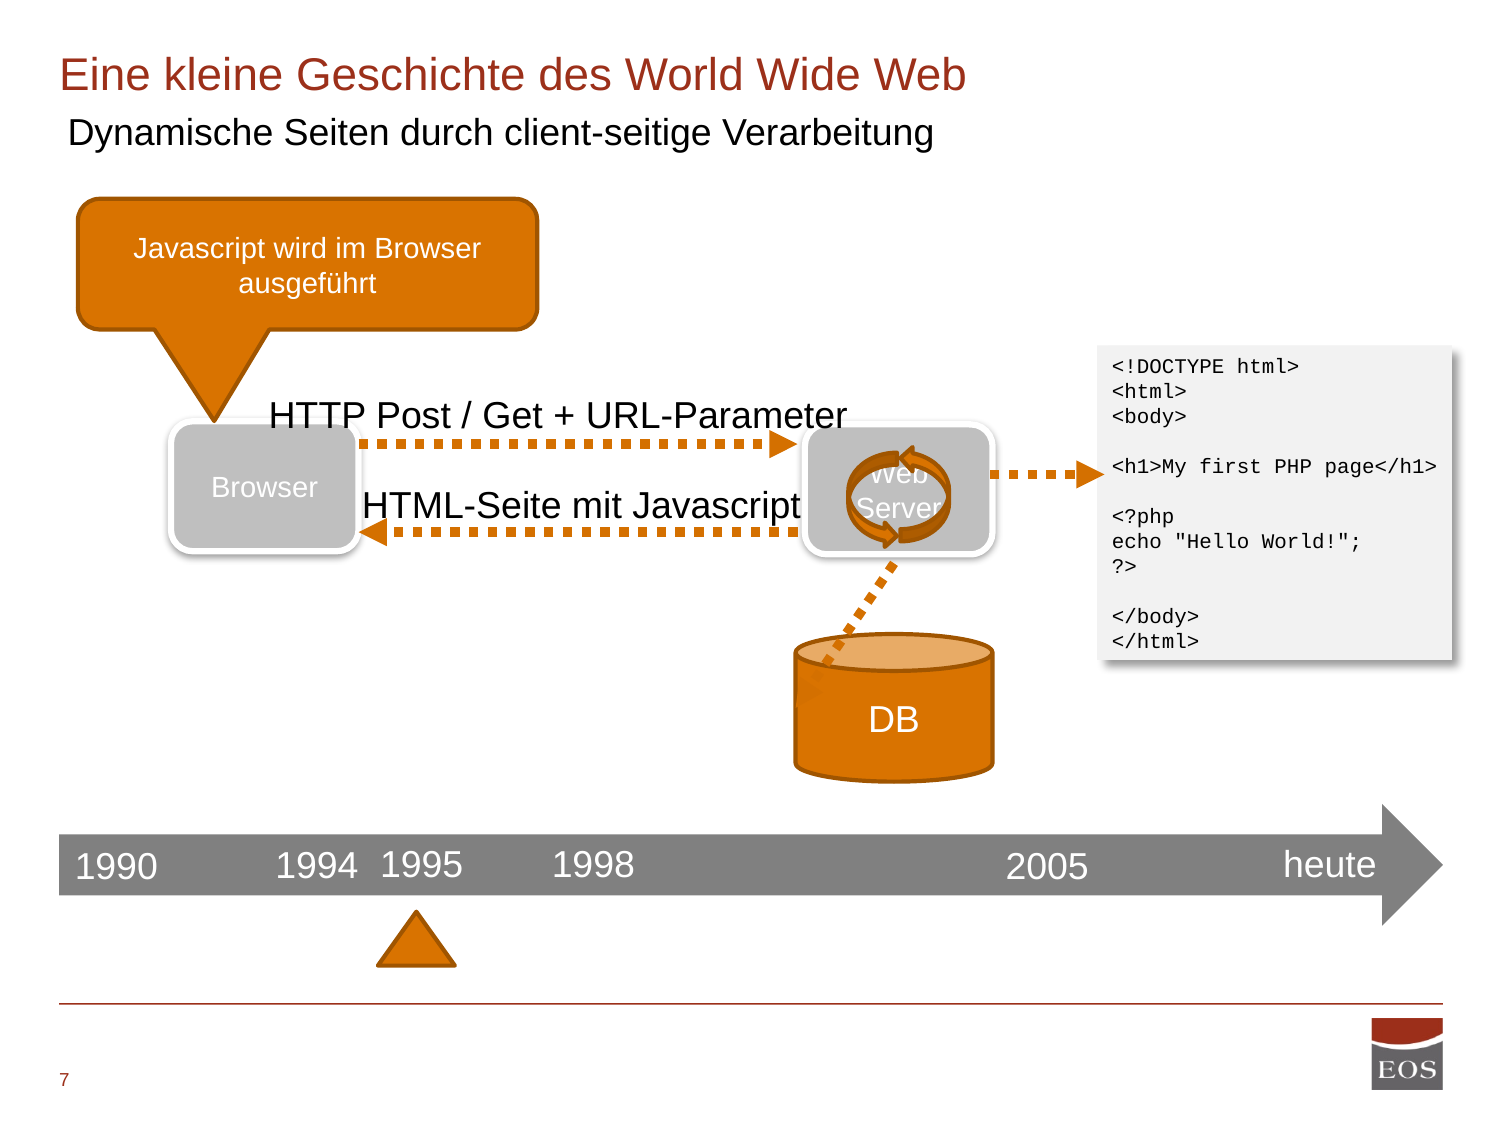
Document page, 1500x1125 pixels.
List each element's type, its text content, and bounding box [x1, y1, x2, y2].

picture [1371, 1018, 1443, 1090]
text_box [848, 445, 950, 549]
slide_number 7 [58, 1066, 97, 1090]
text_box HTTP Post / Get + URL-Parameter [253, 383, 864, 444]
text_box HTML-Seite mit Javascript [347, 474, 816, 534]
text_box Browser [167, 418, 362, 555]
text_box 1998 [537, 832, 650, 893]
text_box Javascript wird im Browser ausgeführt [75, 196, 540, 424]
text_box [57, 801, 1446, 928]
text_box Web Server [801, 421, 996, 558]
text_box 1994 [260, 833, 374, 894]
text_box <!DOCTYPE html> <html> <body> <h1>My first PHP page</h1> <?php echo "Hello World!"; ?> </body> </html> [1097, 345, 1452, 660]
text_box DB [793, 631, 995, 784]
text_box 2005 [990, 834, 1104, 895]
text_box Dynamische Seiten durch client-seitige Verarbeitung [52, 100, 950, 161]
text_box [376, 909, 457, 968]
text_box 1990 [59, 834, 173, 895]
text_box heute [1268, 832, 1392, 893]
text_box 1995 [365, 832, 479, 893]
title Eine kleine Geschichte des World Wide Web [58, 44, 1444, 213]
